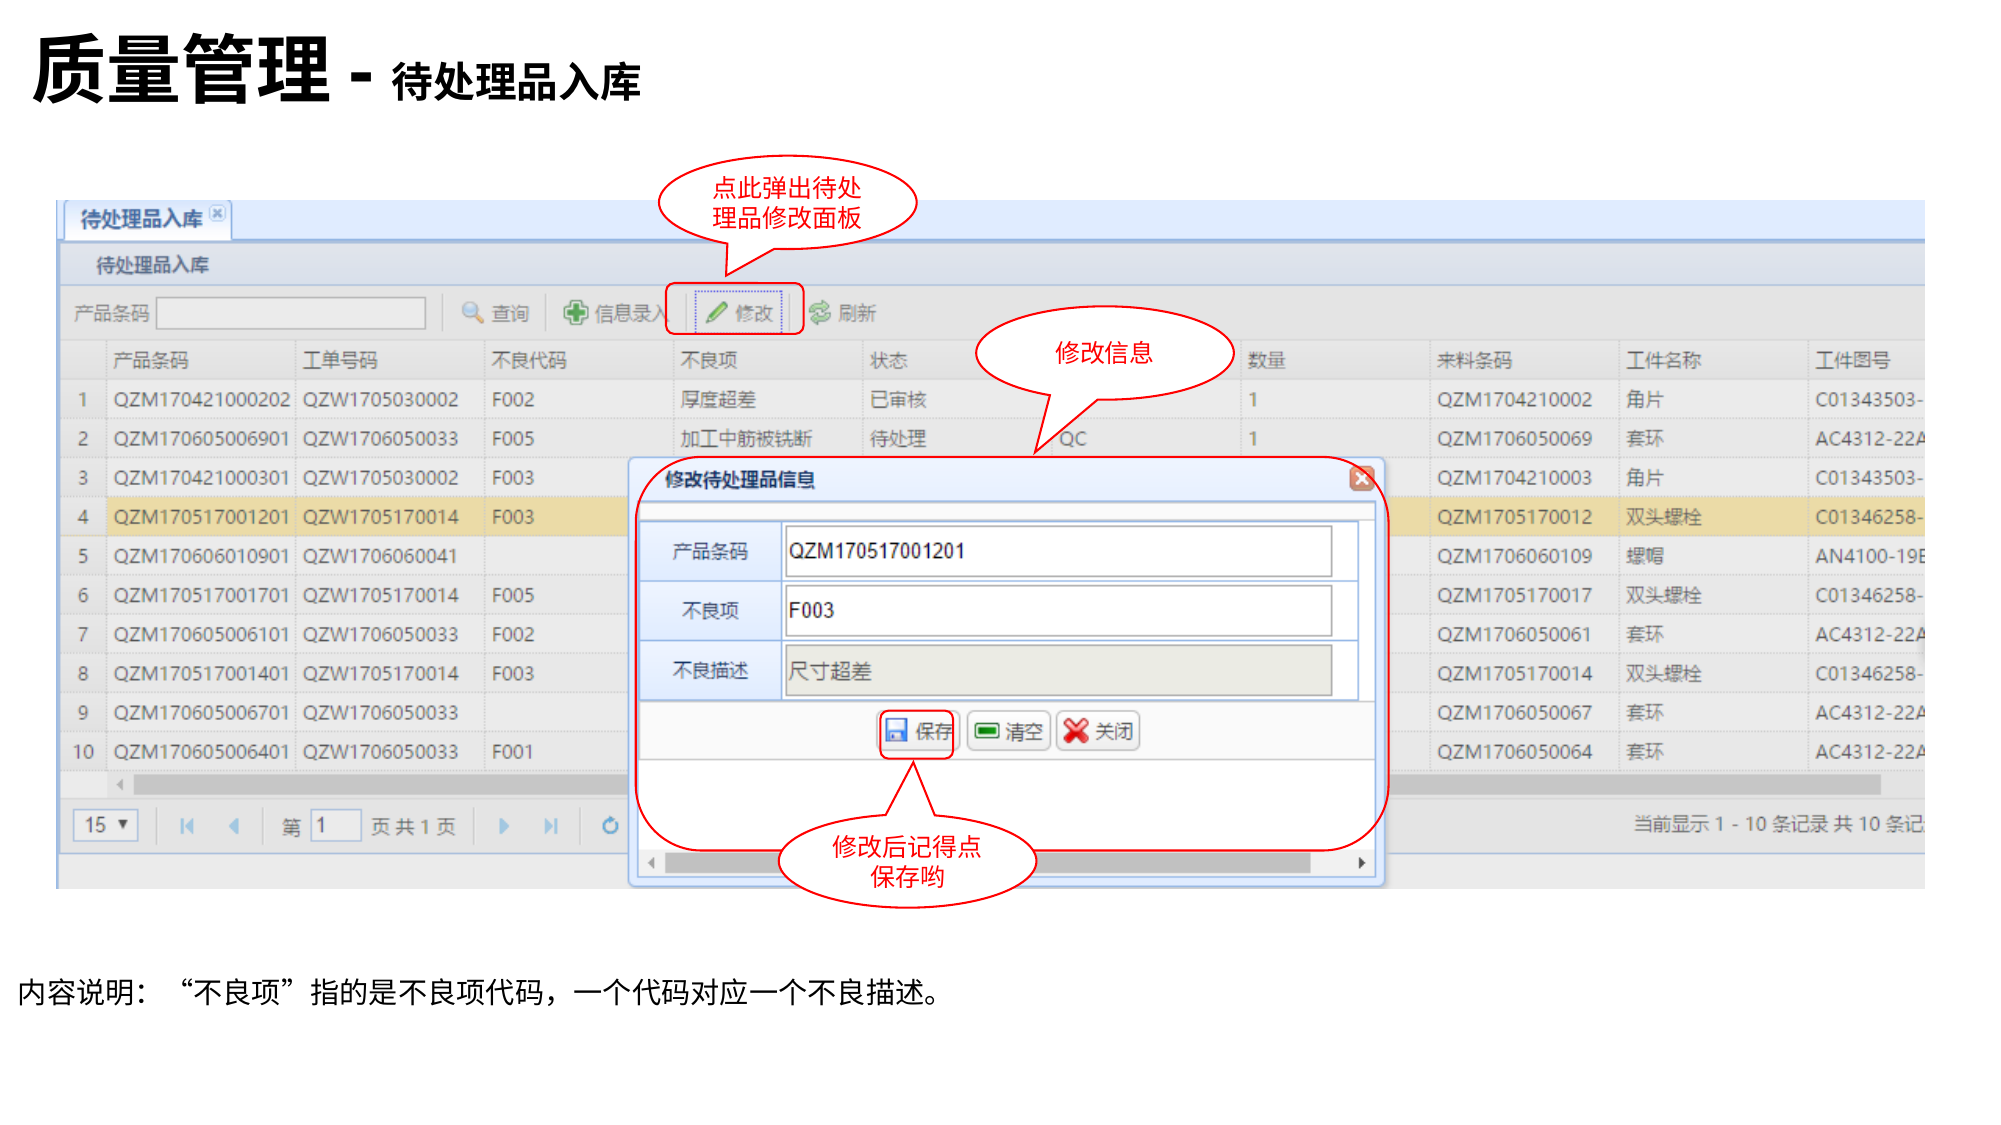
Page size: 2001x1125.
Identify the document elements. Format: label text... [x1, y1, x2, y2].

text_box 质量管理-待处理品入库 [16, 15, 657, 121]
picture [56, 200, 1925, 889]
text_box 修改后记得点保存哟 [802, 889, 1013, 909]
text_box 点此弹出待处理品修改面板 [658, 154, 918, 200]
text_box 内容说明：“不良项”指的是不良项代码，一个代码对应一个不良描述。 [3, 967, 969, 1017]
